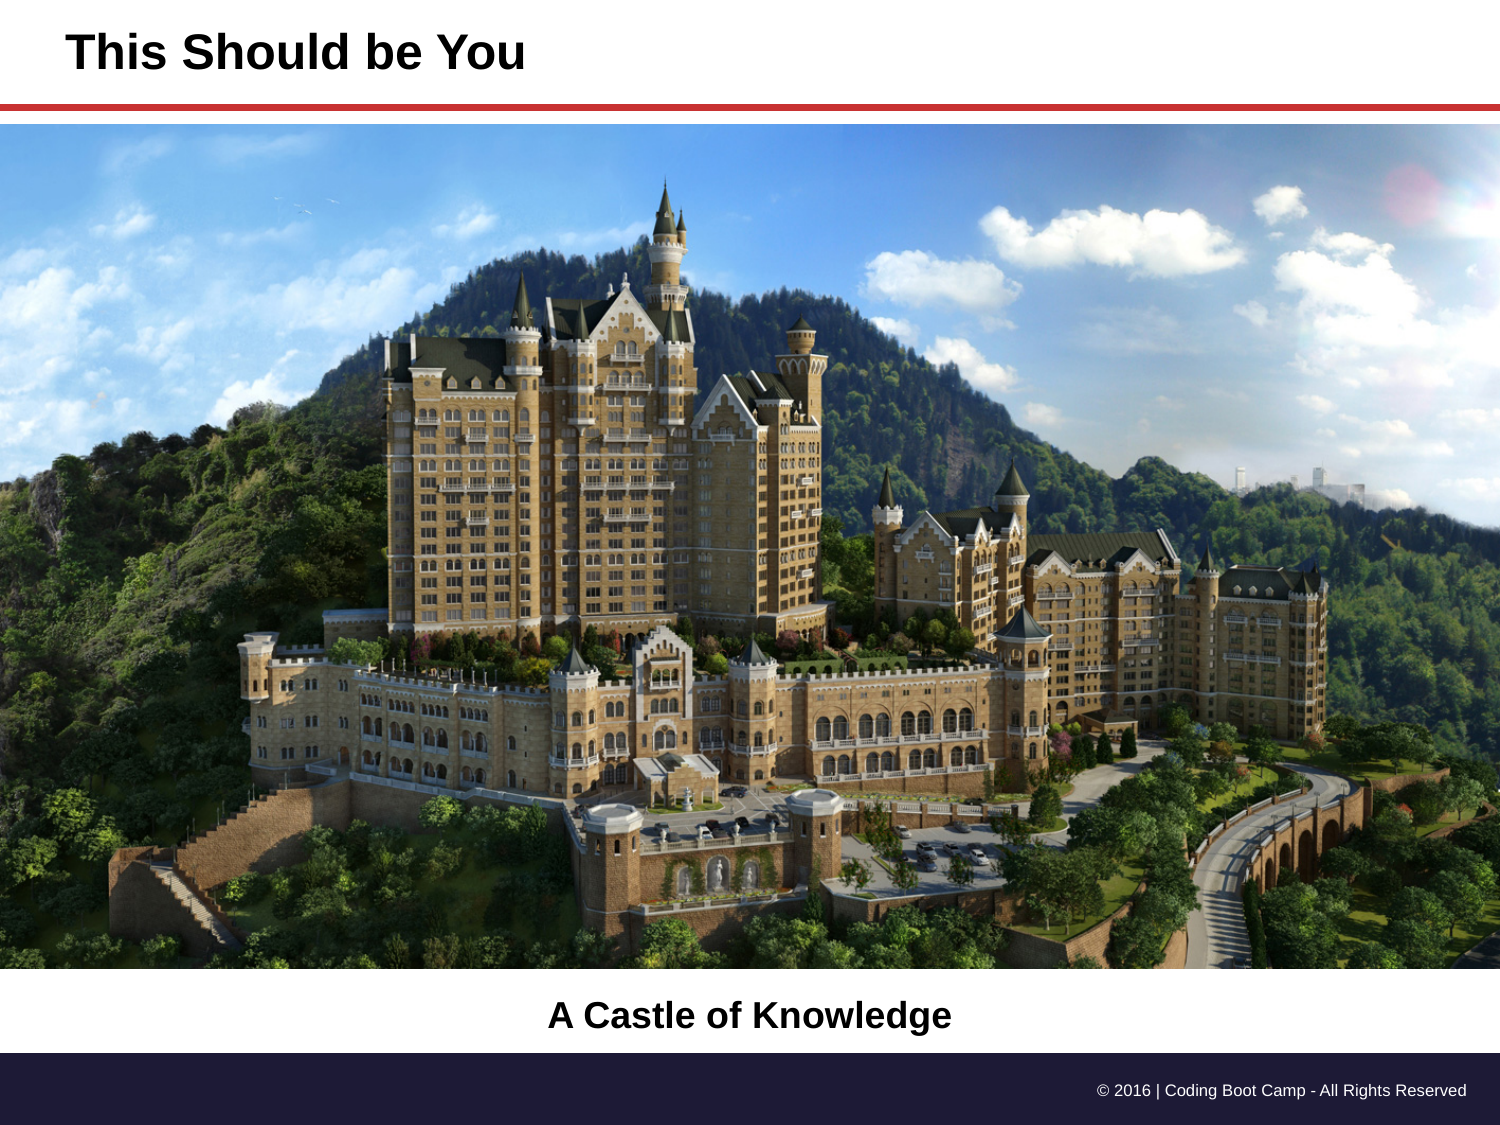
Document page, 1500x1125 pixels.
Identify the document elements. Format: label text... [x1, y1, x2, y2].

text_box A Castle of Knowledge [423, 983, 1077, 1069]
picture [0, 124, 1500, 969]
title This Should be You [50, 0, 948, 108]
